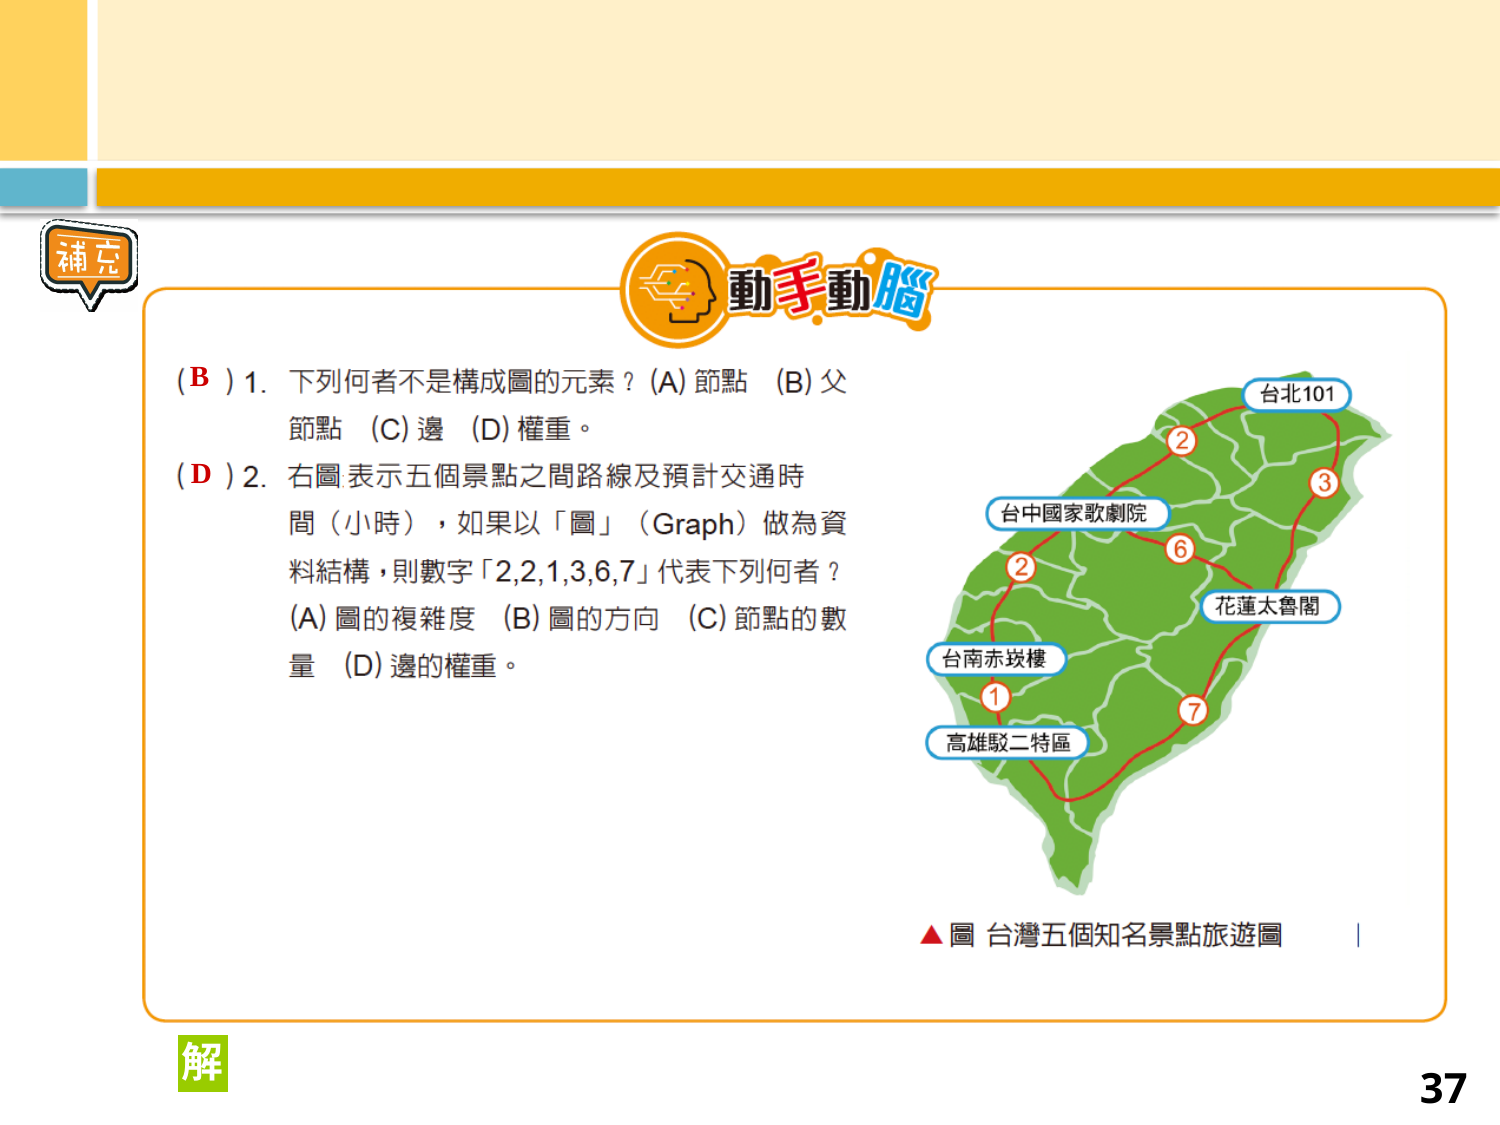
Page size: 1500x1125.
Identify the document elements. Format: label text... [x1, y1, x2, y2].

picture [40, 218, 1478, 1051]
text_box 解 [177, 1060, 228, 1092]
